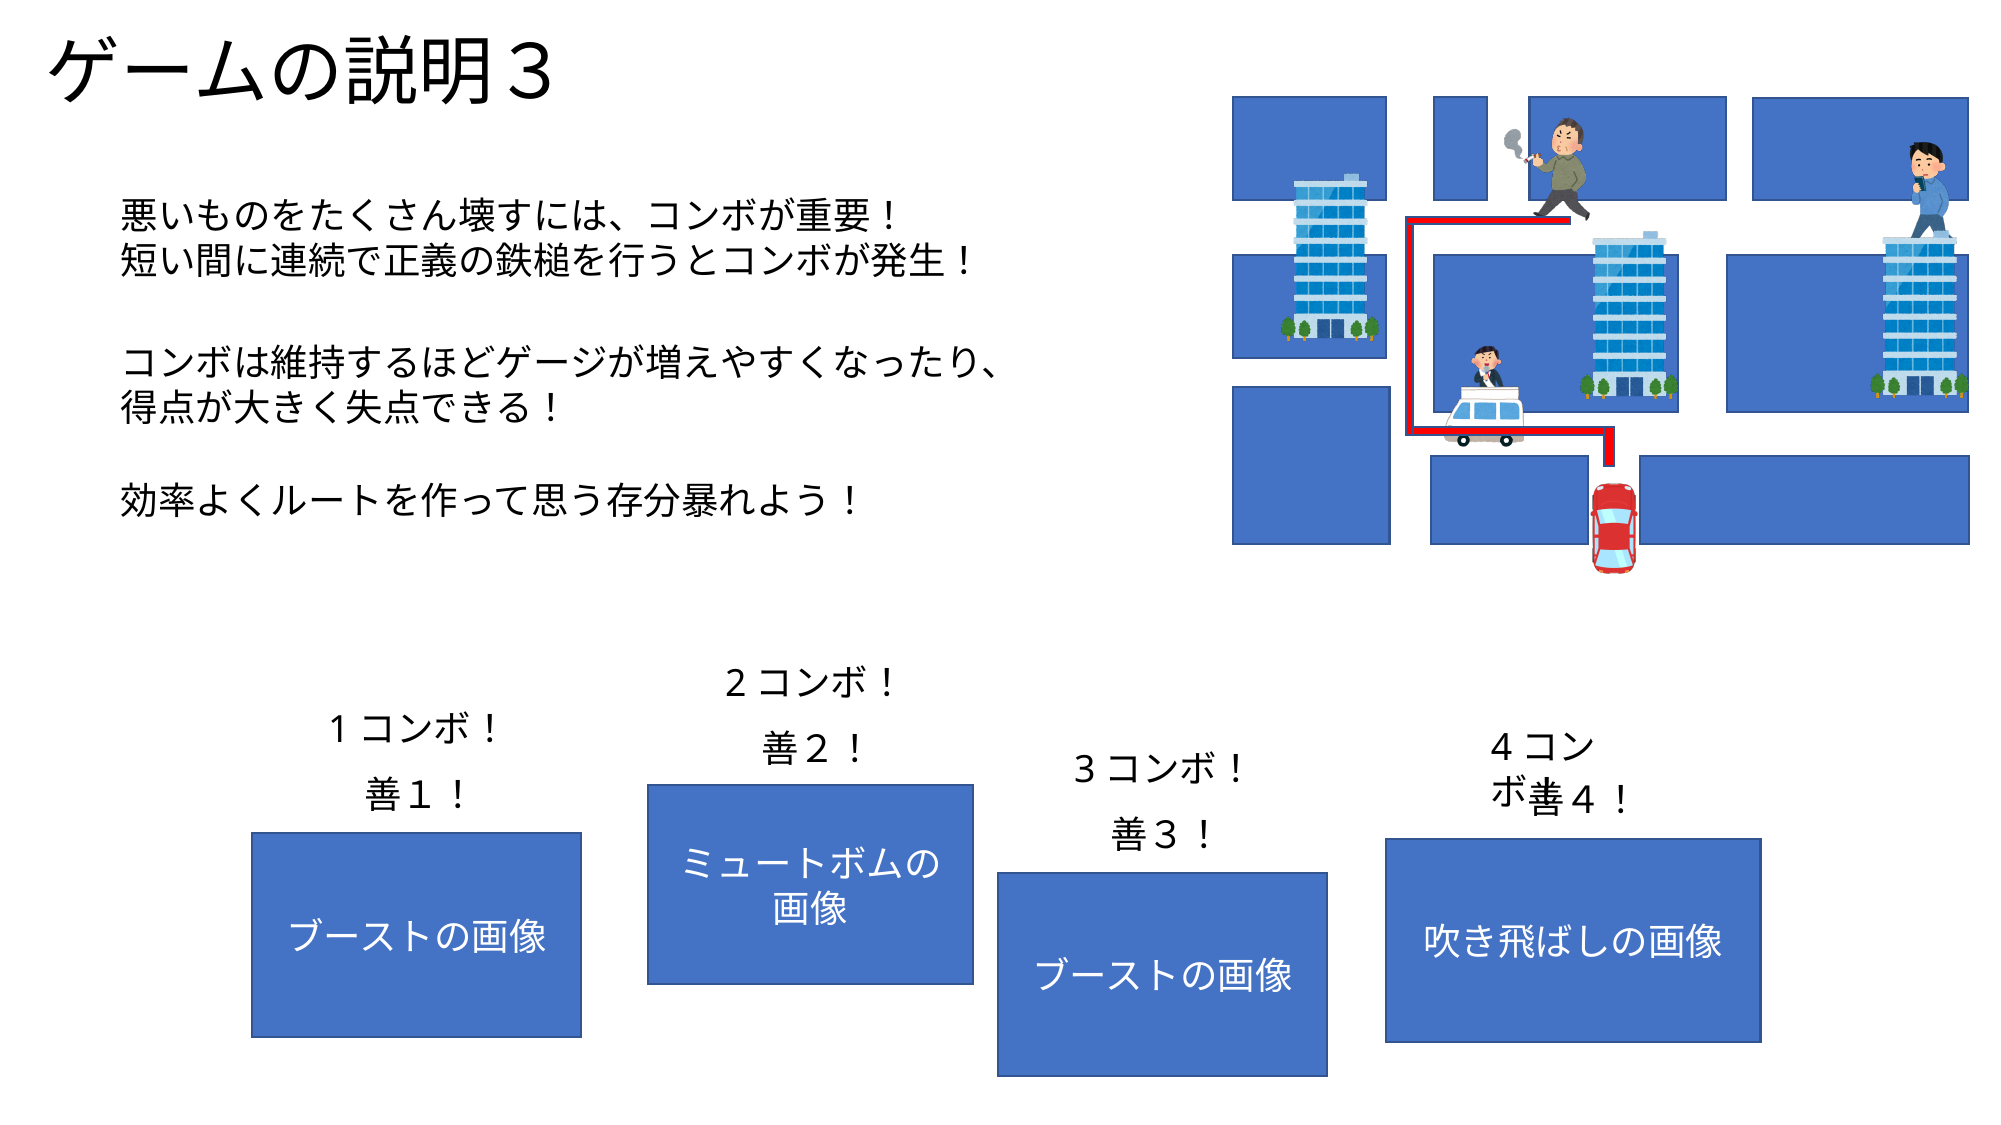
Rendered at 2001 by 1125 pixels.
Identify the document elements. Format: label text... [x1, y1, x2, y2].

text_box 1コンボ！ [313, 697, 538, 758]
text_box 悪いものをたくさん壊すには、コンボが重要！ 短い間に連続で正義の鉄槌を行うとコンボが発生！ [106, 184, 1027, 290]
text_box 2コンボ！ [710, 651, 935, 712]
picture [1442, 344, 1527, 448]
picture [1843, 138, 1998, 402]
text_box 4コンボ！ [1476, 715, 1683, 821]
text_box 善４！ [1512, 768, 1667, 829]
text_box ミュートボムの画像 [647, 784, 974, 985]
picture [1501, 114, 1597, 223]
text_box コンボは維持するほどゲージが増えやすくなったり、 得点が大きく失点できる！ [106, 331, 1027, 437]
text_box ブーストの画像 [997, 872, 1328, 1077]
picture [1553, 228, 1707, 404]
text_box 善２！ [746, 717, 902, 778]
text_box 善３！ [1095, 803, 1258, 863]
text_box ブーストの画像 [251, 832, 582, 1038]
text_box 善１！ [349, 763, 505, 824]
picture [1580, 478, 1648, 579]
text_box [1232, 97, 1969, 545]
text_box 効率よくルートを作って思う存分暴れよう！ [106, 469, 1027, 530]
picture [1254, 170, 1408, 345]
text_box ゲームの説明３ [30, 16, 961, 121]
text_box 吹き飛ばしの画像 [1385, 838, 1762, 1043]
text_box 3コンボ！ [1059, 737, 1295, 798]
